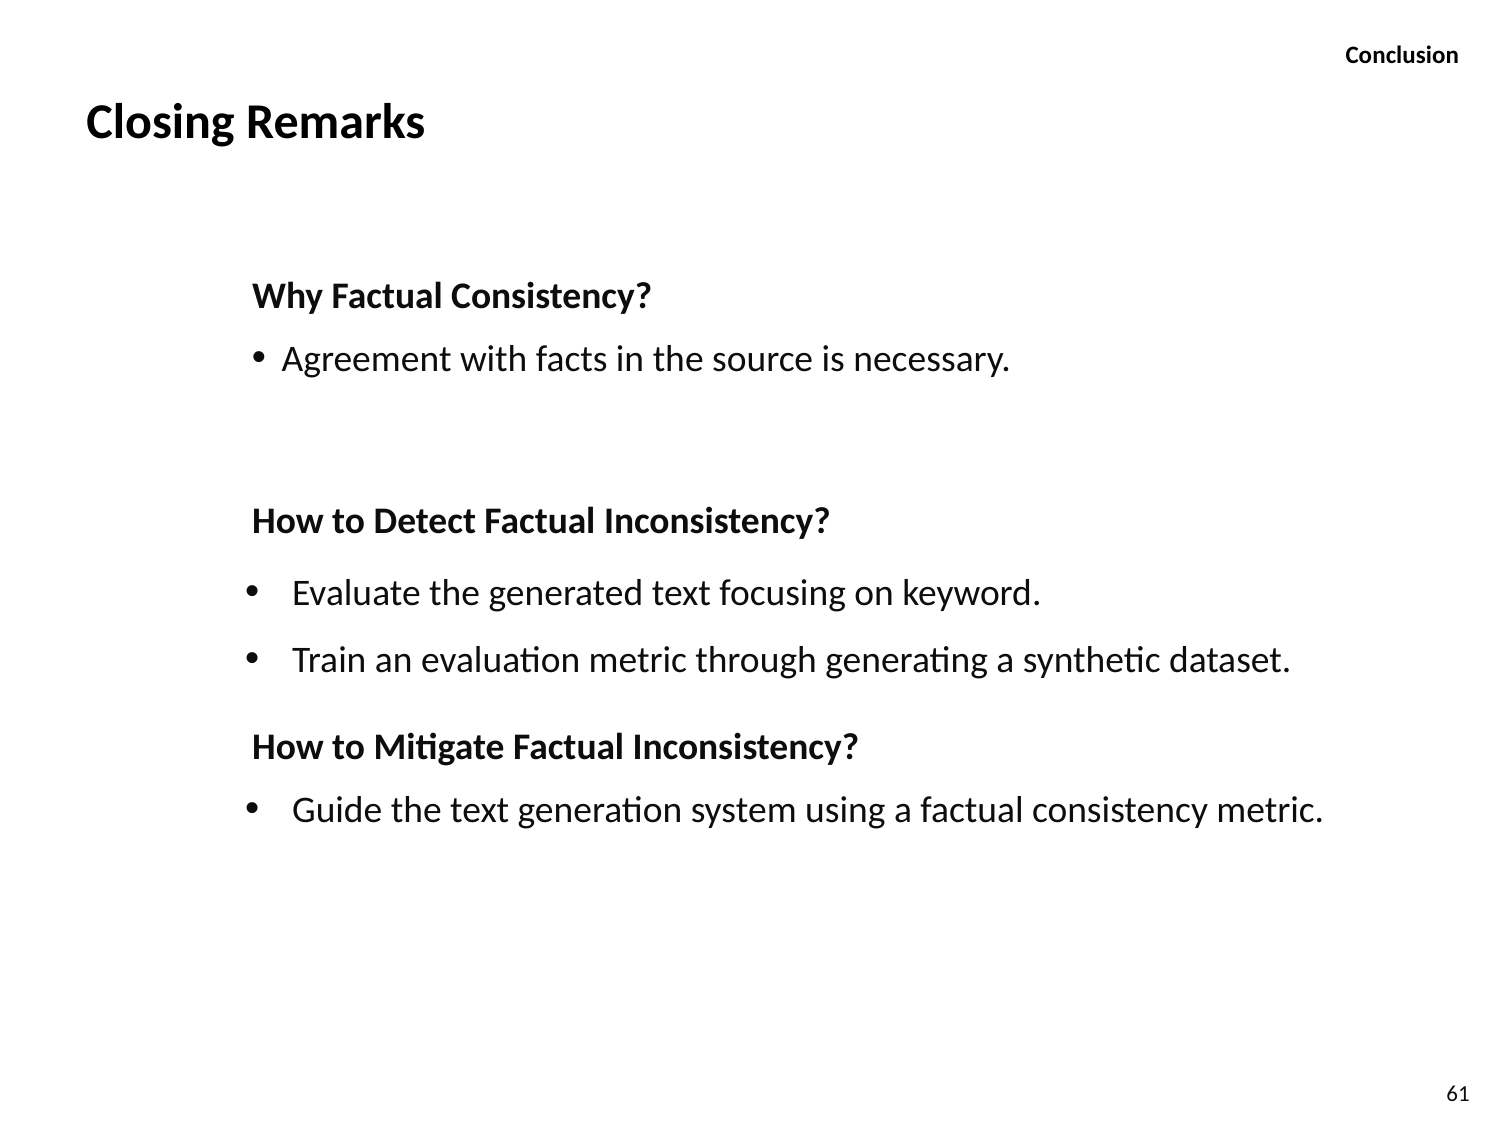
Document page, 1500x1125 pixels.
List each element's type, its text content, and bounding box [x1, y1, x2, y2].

text_box Agreement with facts in the source is necessary. [230, 326, 1148, 390]
text_box Evaluate the generated text focusing on keyword. Train an evaluation metric through generating a synthetic dataset. [230, 551, 1398, 706]
text_box How to Mitigate Factual Inconsistency? [230, 705, 1369, 768]
text_box Closing Remarks [71, 81, 1419, 170]
text_box Conclusion [1330, 31, 1475, 77]
list Why Factual Consistency? [230, 263, 1148, 326]
text_box How to Detect Factual Inconsistency? [230, 488, 1148, 551]
text_box Guide the text generation system using a factual consistency metric. [230, 768, 1398, 832]
